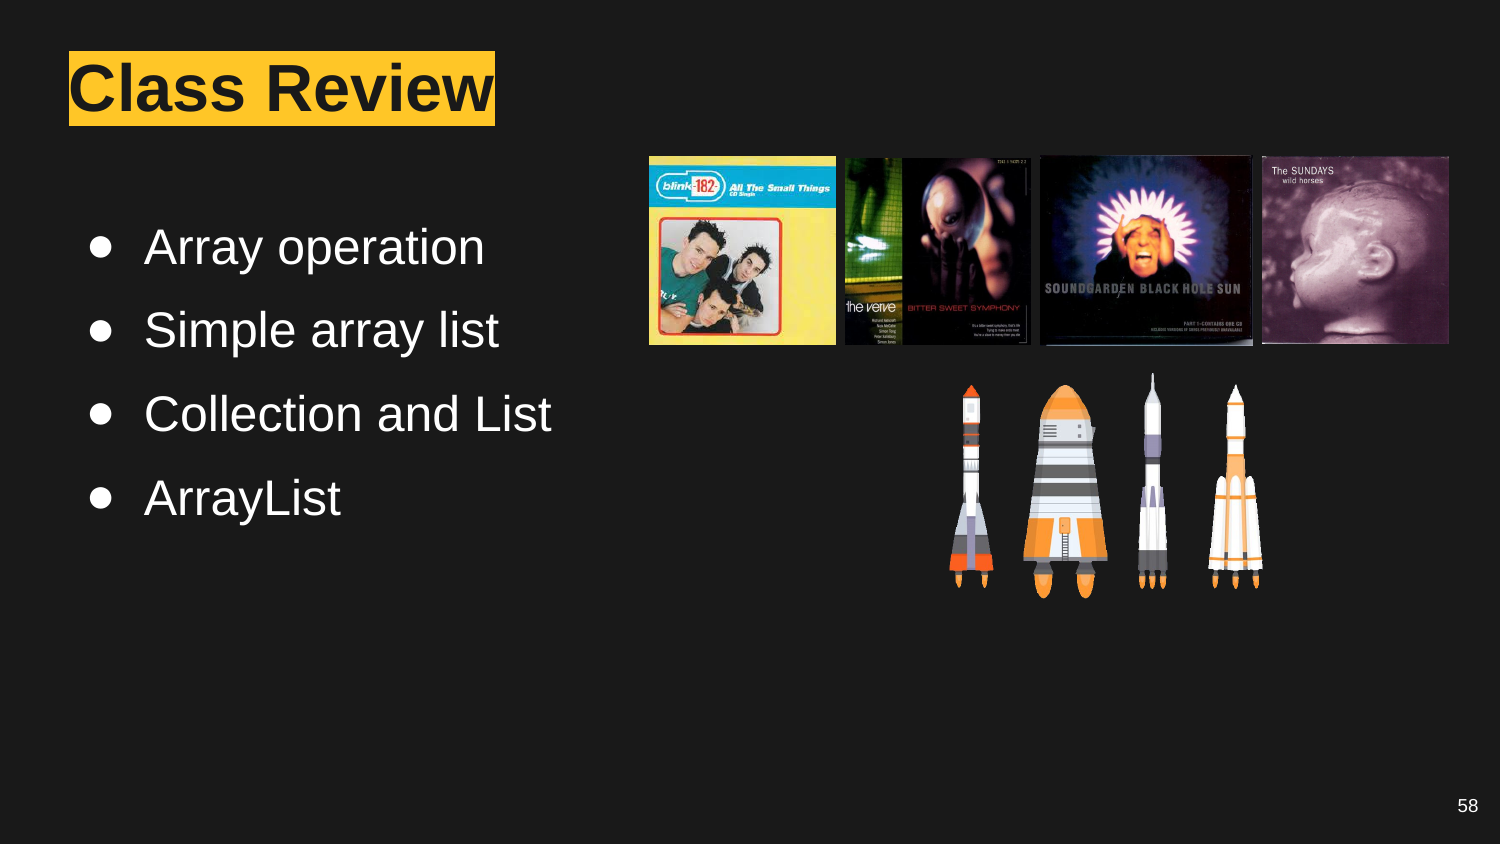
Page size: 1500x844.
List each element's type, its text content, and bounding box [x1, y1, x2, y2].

list Array operation Simple array list Collection and List ArrayList [68, 199, 1483, 637]
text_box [649, 155, 1449, 346]
picture [945, 370, 1269, 602]
slide_number 58 [1403, 779, 1494, 844]
title Class Review [68, 52, 664, 128]
